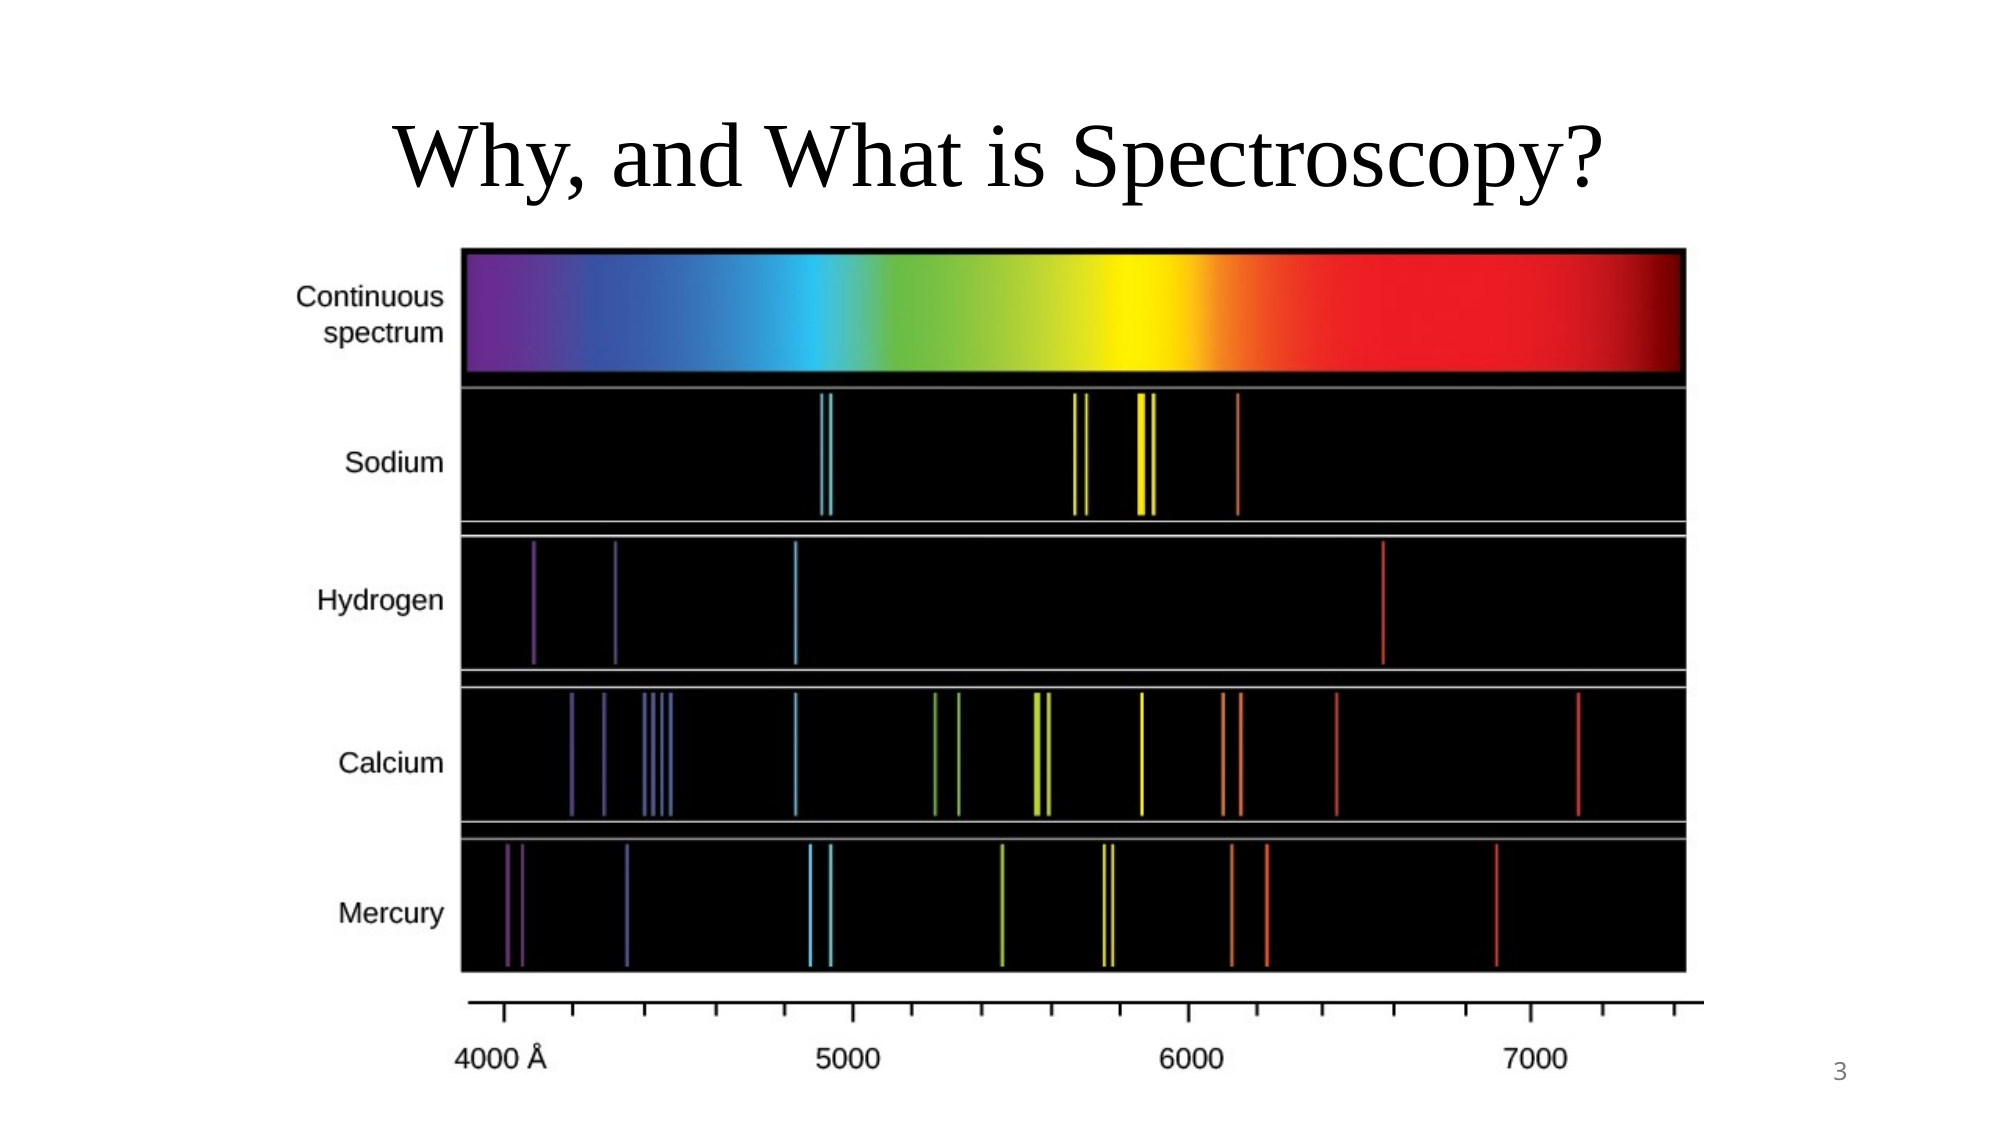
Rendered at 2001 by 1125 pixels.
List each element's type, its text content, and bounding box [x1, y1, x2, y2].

title Why, and What is Spectroscopy? [137, 47, 1863, 266]
slide_number 3 [1412, 1042, 1863, 1103]
picture [296, 247, 1704, 1078]
